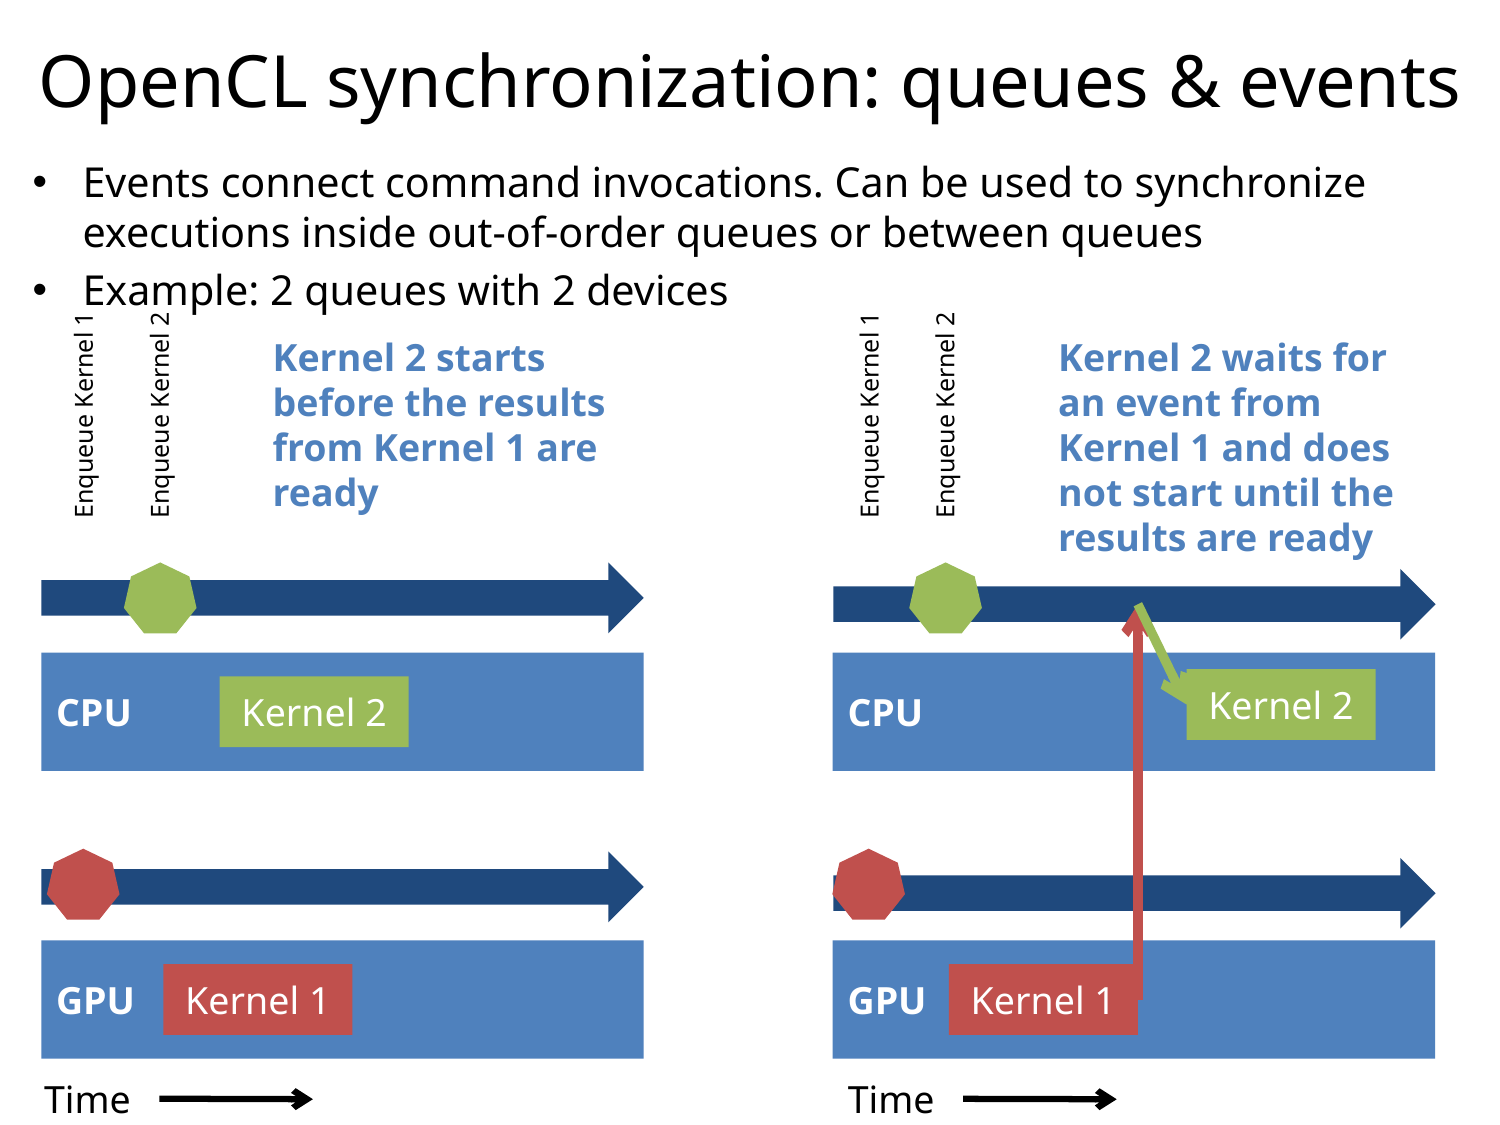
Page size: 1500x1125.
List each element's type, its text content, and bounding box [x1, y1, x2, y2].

text_box [39, 578, 128, 618]
list Events connect command invocations. Can be used to synchronize executions inside out-of-order queues or between queues Example: 2 queues with 2 devices [17, 149, 1483, 327]
text_box Kernel 2 waits for an event from Kernel 1 and does not start until the results are ready [1043, 326, 1430, 566]
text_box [1137, 603, 1187, 705]
text_box Time [29, 1068, 160, 1125]
text_box Kernel 2 starts before the results from Kernel 1 are ready [258, 326, 644, 521]
text_box Enqueue Kernel 2 [136, 290, 182, 534]
text_box [830, 846, 908, 922]
text_box [893, 873, 1133, 914]
text_box [1143, 855, 1438, 931]
text_box [972, 566, 1438, 642]
text_box Kernel 1 [161, 962, 354, 1037]
text_box CPU [39, 651, 646, 773]
text_box Kernel 2 [218, 674, 411, 749]
text_box Enqueue Kernel 1 [60, 290, 106, 534]
text_box [907, 560, 984, 636]
text_box Enqueue Kernel 1 [846, 290, 891, 534]
text_box Enqueue Kernel 2 [922, 290, 967, 534]
title OpenCL synchronization: queues & events [17, 0, 1483, 149]
text_box GPU [831, 938, 1437, 1061]
text_box [113, 849, 646, 925]
text_box CPU [831, 651, 1133, 773]
text_box Time [833, 1068, 964, 1125]
text_box GPU [39, 938, 646, 1061]
text_box Kernel 2 [1184, 667, 1378, 742]
text_box [193, 560, 646, 636]
text_box [831, 898, 844, 914]
text_box [44, 846, 122, 922]
text_box [39, 867, 53, 907]
text_box Kernel 1 [947, 962, 1140, 1037]
text_box [831, 584, 919, 625]
text_box CPU [1143, 651, 1437, 773]
text_box [121, 560, 199, 636]
